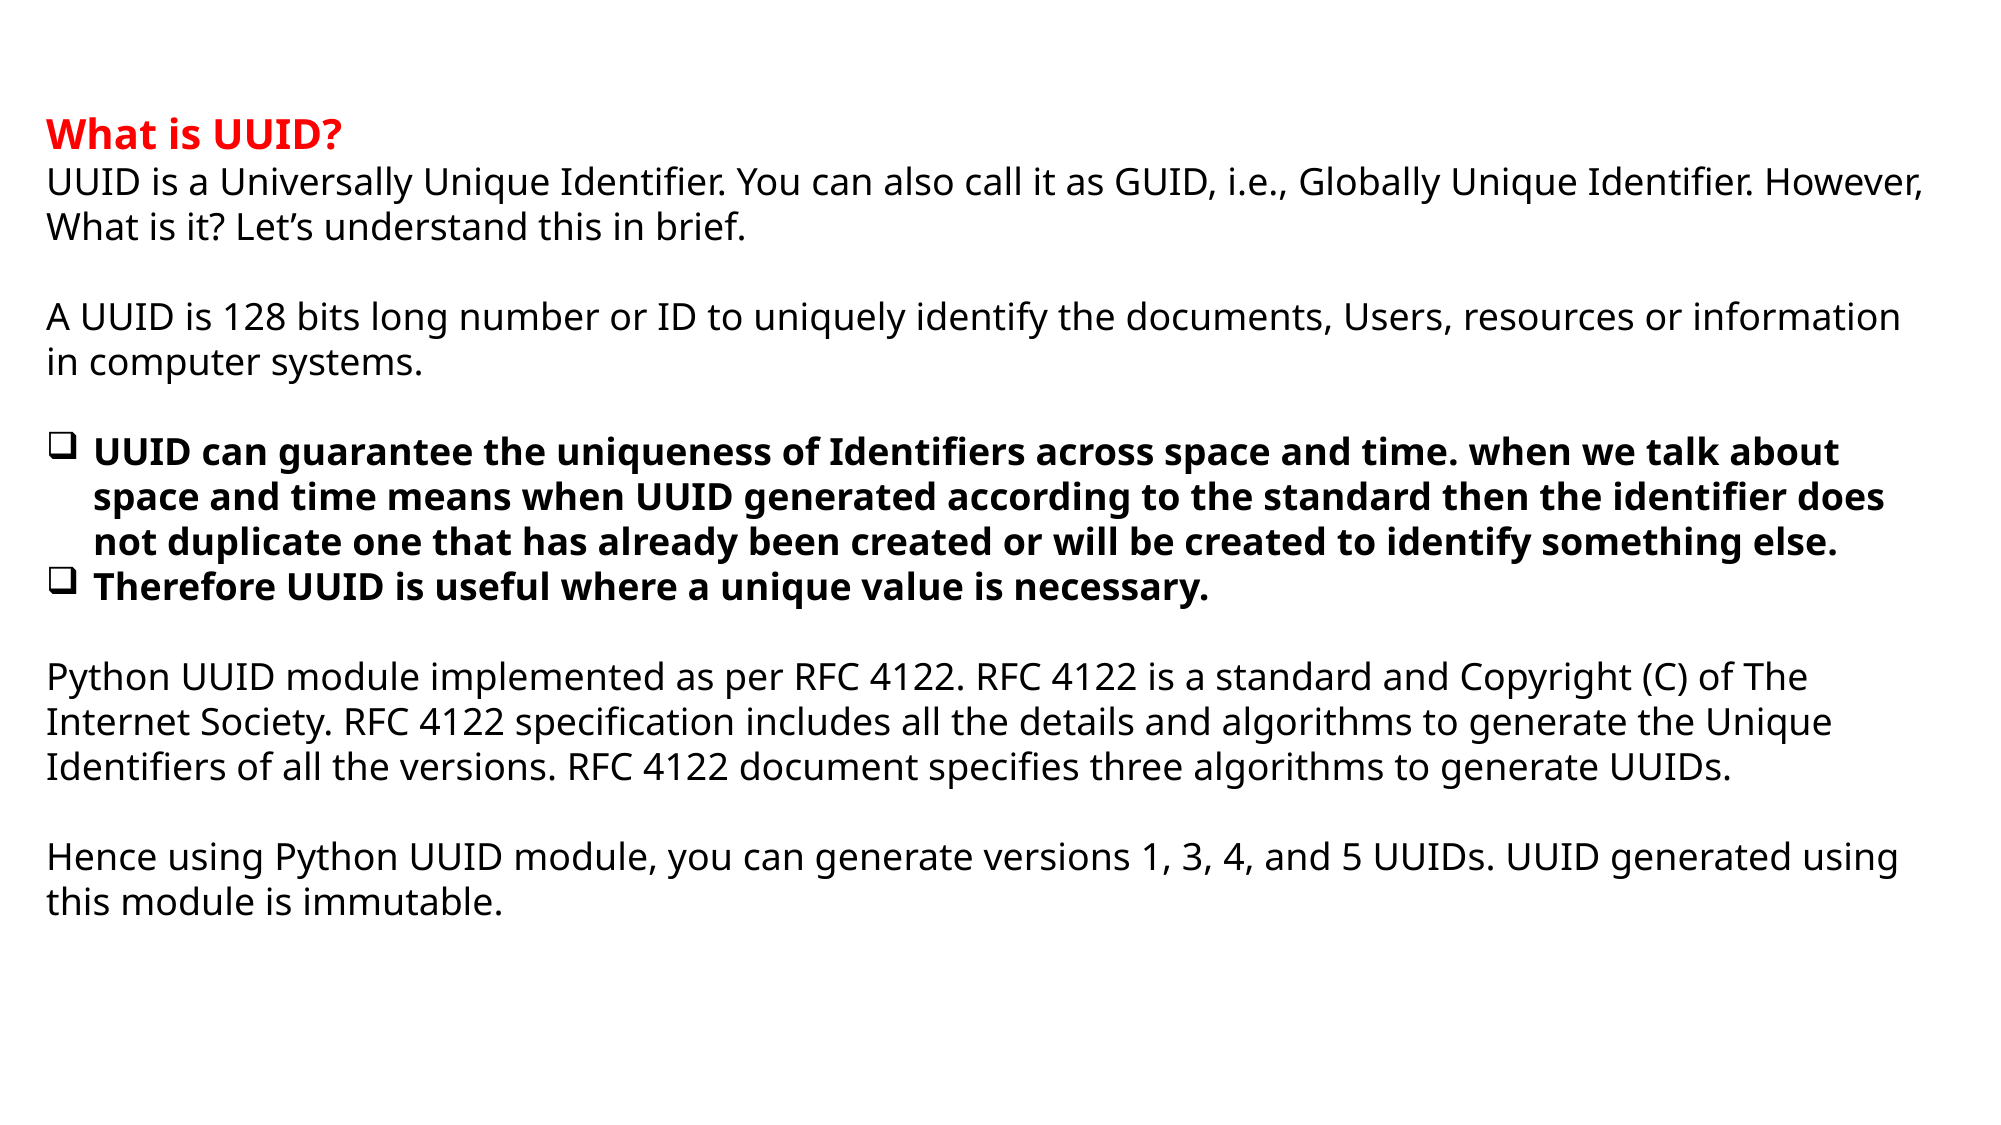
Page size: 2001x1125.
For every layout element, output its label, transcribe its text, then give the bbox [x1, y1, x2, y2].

text_box What is UUID? UUID is a Universally Unique Identifier. You can also call it as GUID, i.e., Globally Unique Identifier. However, What is it? Let’s understand this in brief. A UUID is 128 bits long number or ID to uniquely identify the documents, Users, resources or information in computer systems. UUID can guarantee the uniqueness of Identifiers across space and time. when we talk about space and time means when UUID generated according to the standard then the identifier does not duplicate one that has already been created or will be created to identify something else. Therefore UUID is useful where a unique value is necessary. Python UUID module implemented as per RFC 4122. RFC 4122 is a standard and Copyright (C) of The Internet Society. RFC 4122 specification includes all the details and algorithms to generate the Unique Identifiers of all the versions. RFC 4122 document specifies three algorithms to generate UUIDs. Hence using Python UUID module, you can generate versions 1, 3, 4, and 5 UUIDs. UUID generated using this module is immutable. [31, 100, 1957, 931]
